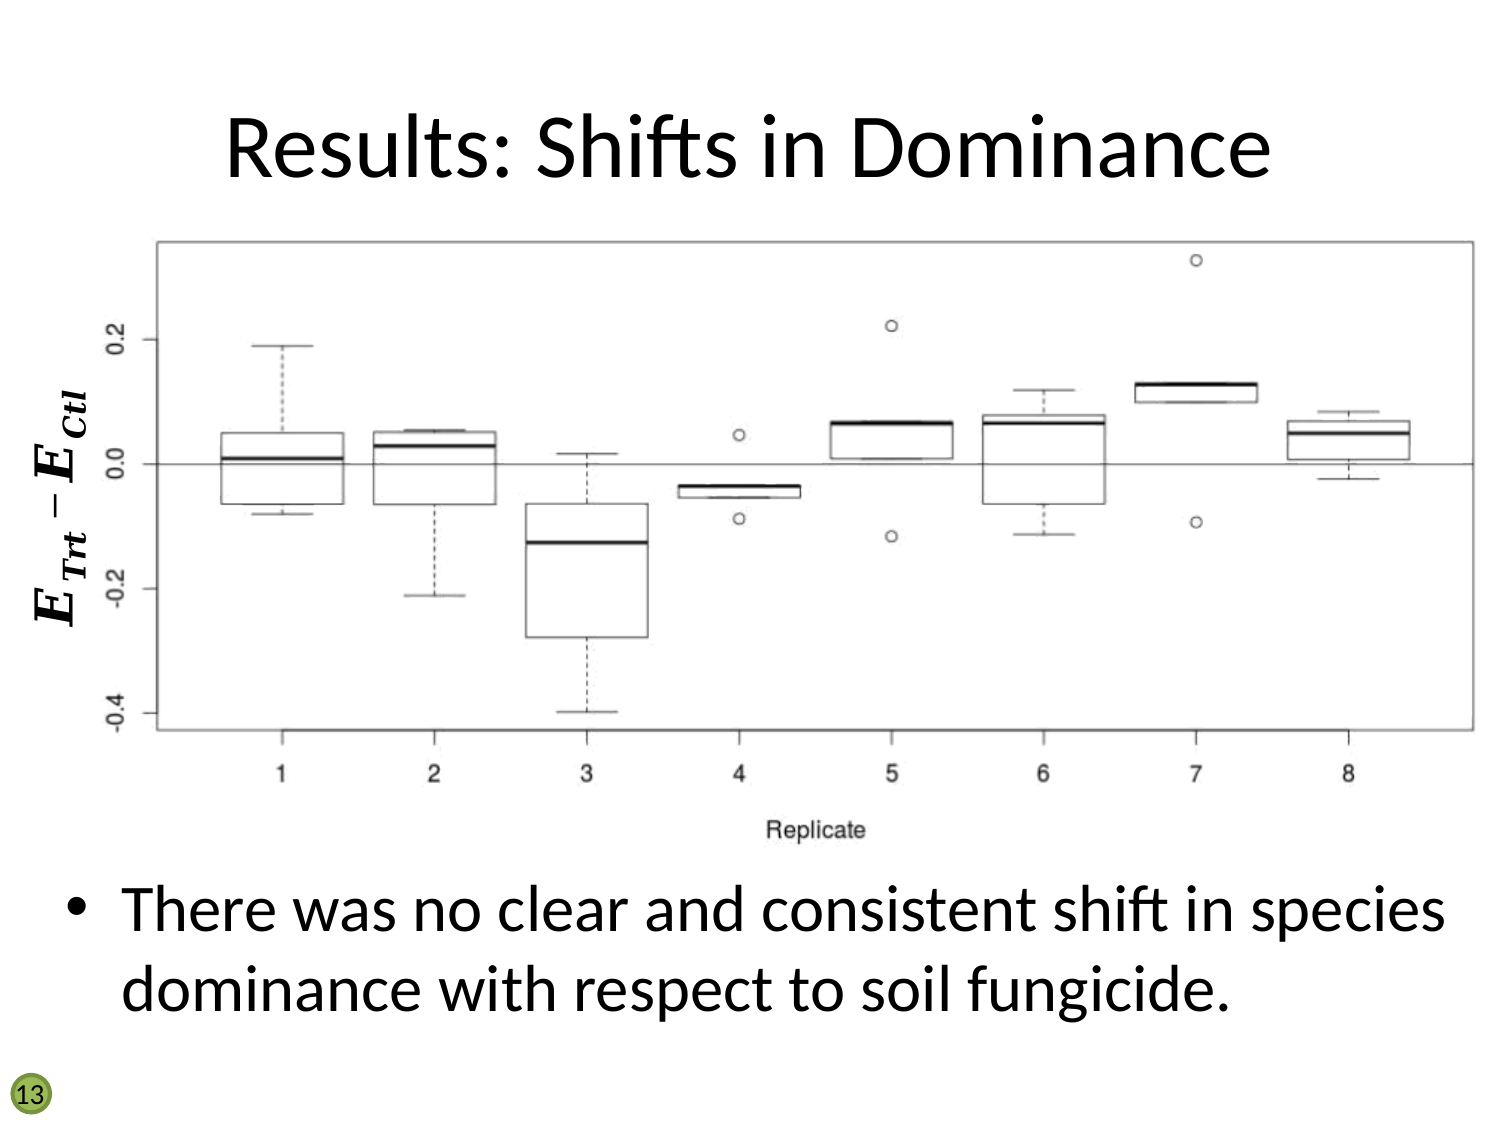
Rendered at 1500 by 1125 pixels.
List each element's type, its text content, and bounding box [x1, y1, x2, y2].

text_box 13 [0, 1068, 75, 1119]
list There was no clear and consistent shift in species dominance with respect to soil fungicide. [50, 857, 1475, 1088]
title Results: Shifts in Dominance [75, 45, 1425, 238]
picture [88, 213, 1488, 851]
